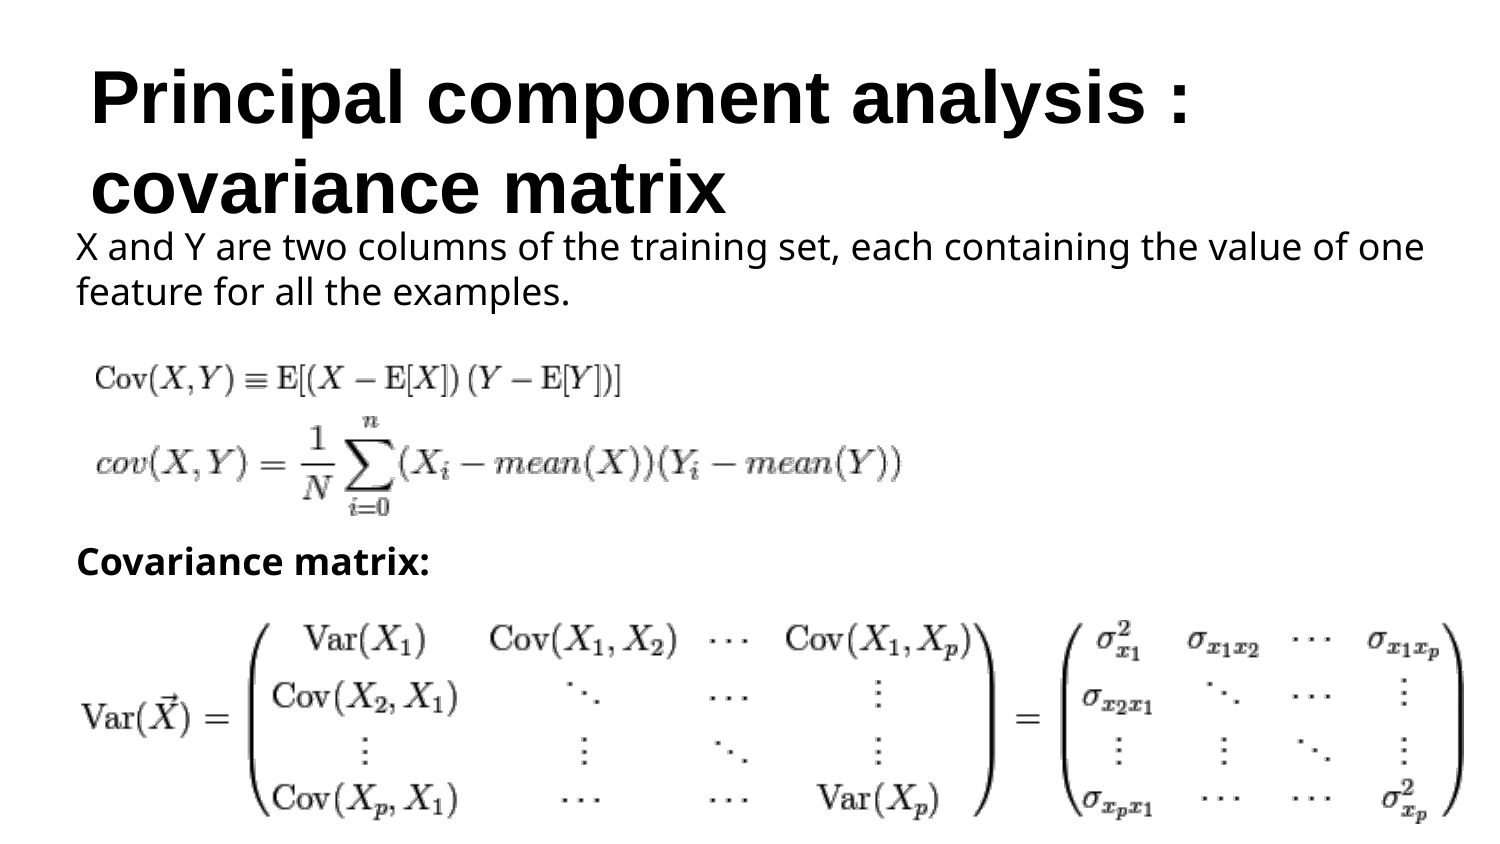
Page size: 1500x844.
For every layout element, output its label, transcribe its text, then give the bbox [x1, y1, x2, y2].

picture [95, 415, 902, 516]
title Principal component analysis : covariance matrix [75, 33, 1425, 175]
picture [95, 363, 622, 397]
picture [80, 620, 1464, 824]
text_box X and Y are two columns of the training set, each containing the value of one feature for all the examples. Covariance matrix: [60, 207, 1444, 326]
